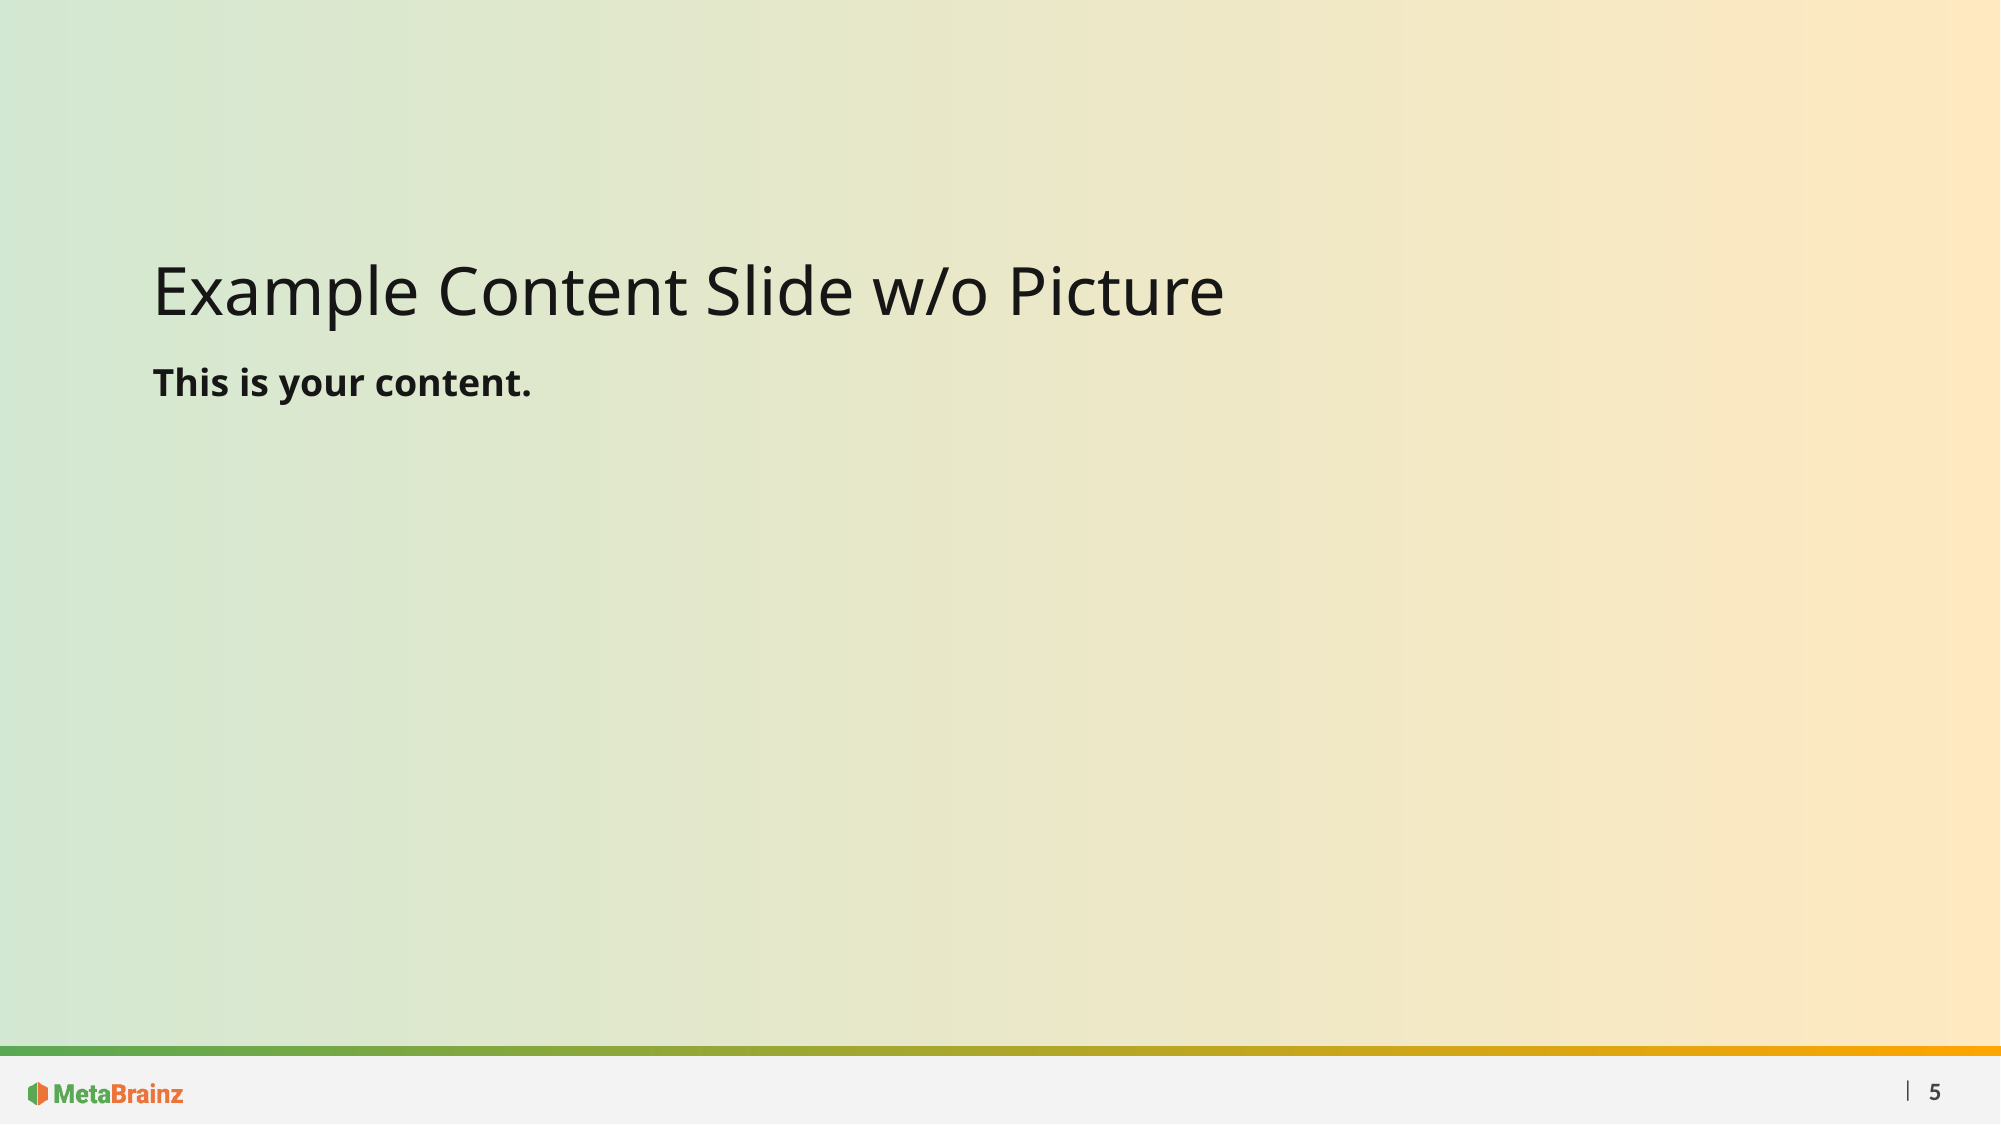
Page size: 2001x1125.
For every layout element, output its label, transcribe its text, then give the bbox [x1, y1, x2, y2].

list This is your content. [137, 356, 1877, 963]
title Example Content Slide w/o Picture [137, 75, 1877, 338]
picture [26, 1081, 184, 1106]
